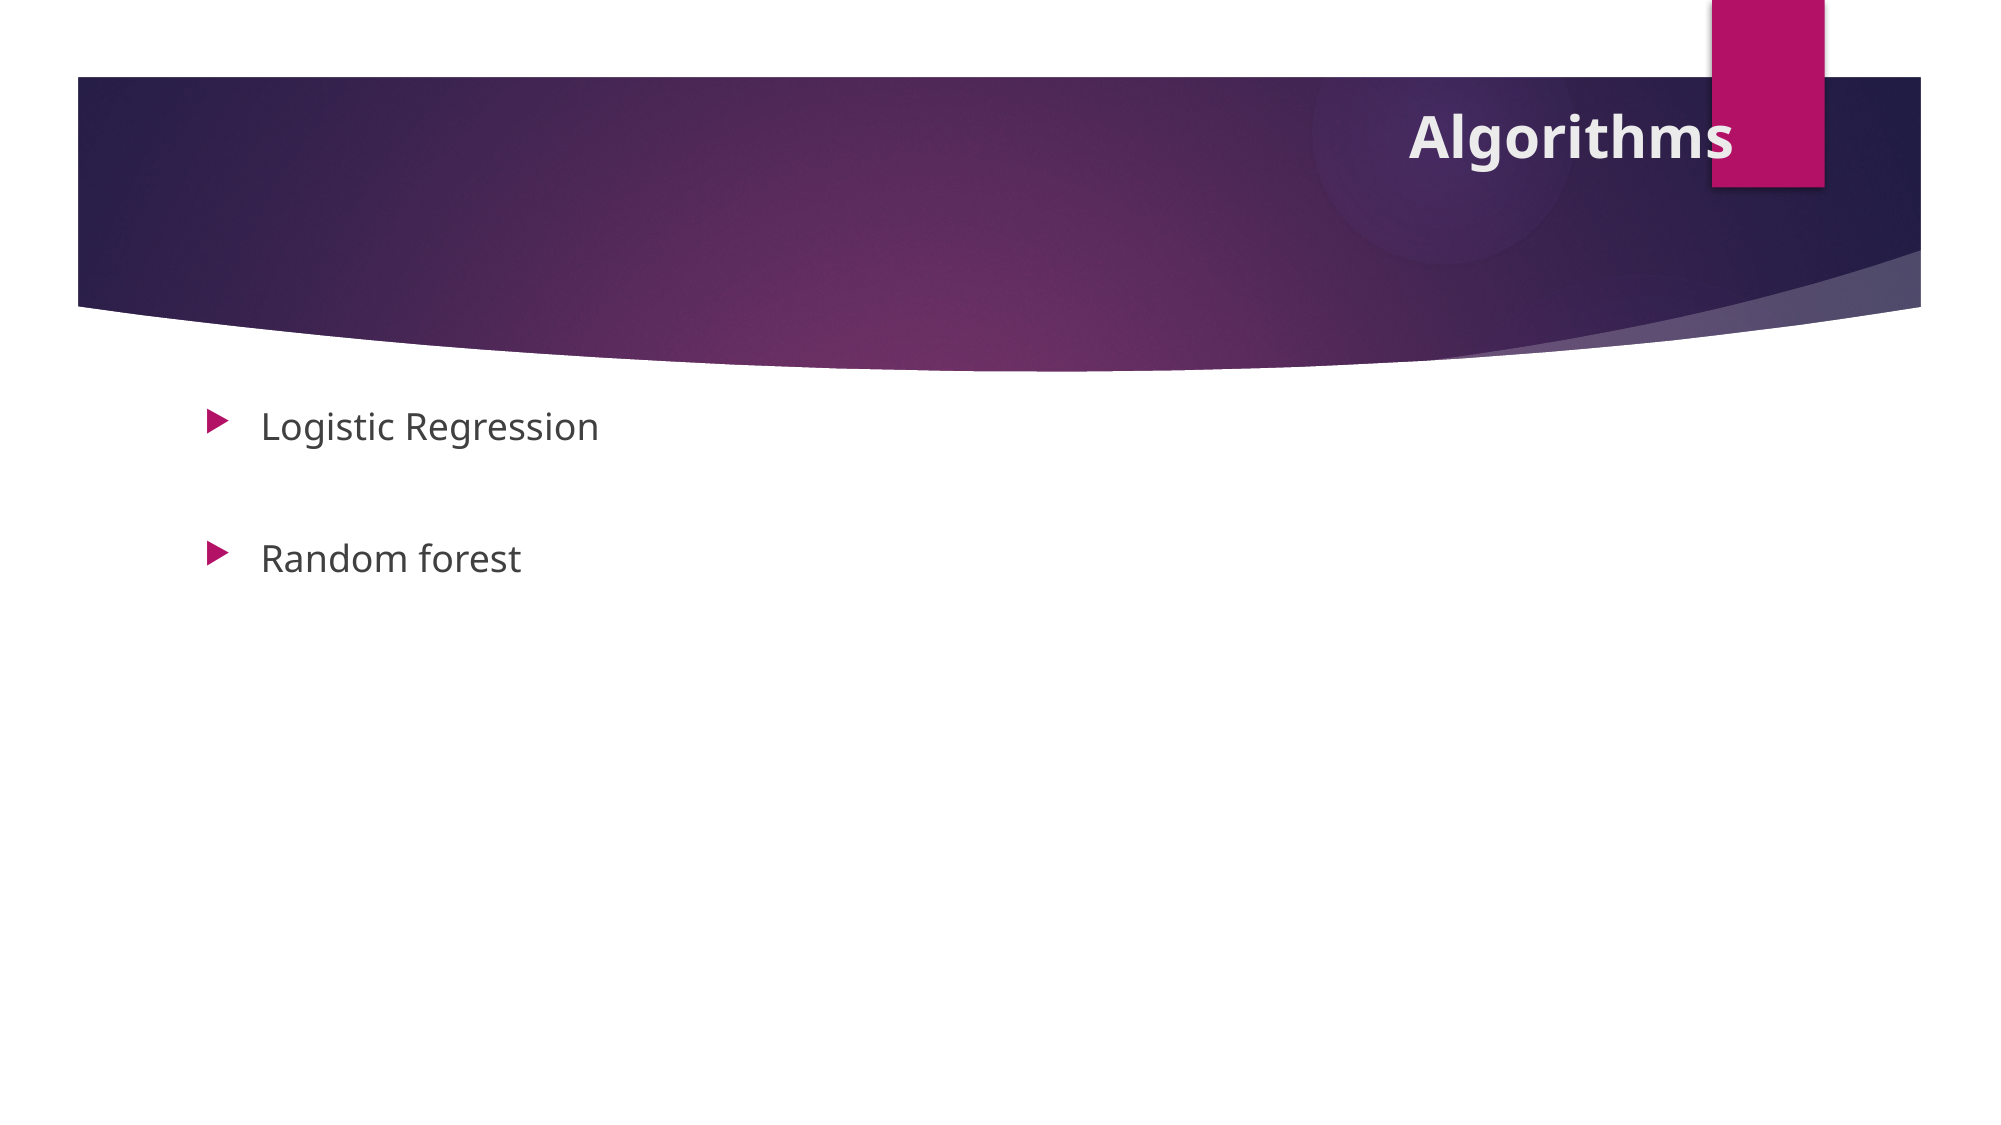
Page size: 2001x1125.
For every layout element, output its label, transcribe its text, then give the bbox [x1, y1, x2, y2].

title Algorithms [1394, 77, 1871, 194]
list Logistic Regression Random forest [189, 395, 1638, 988]
